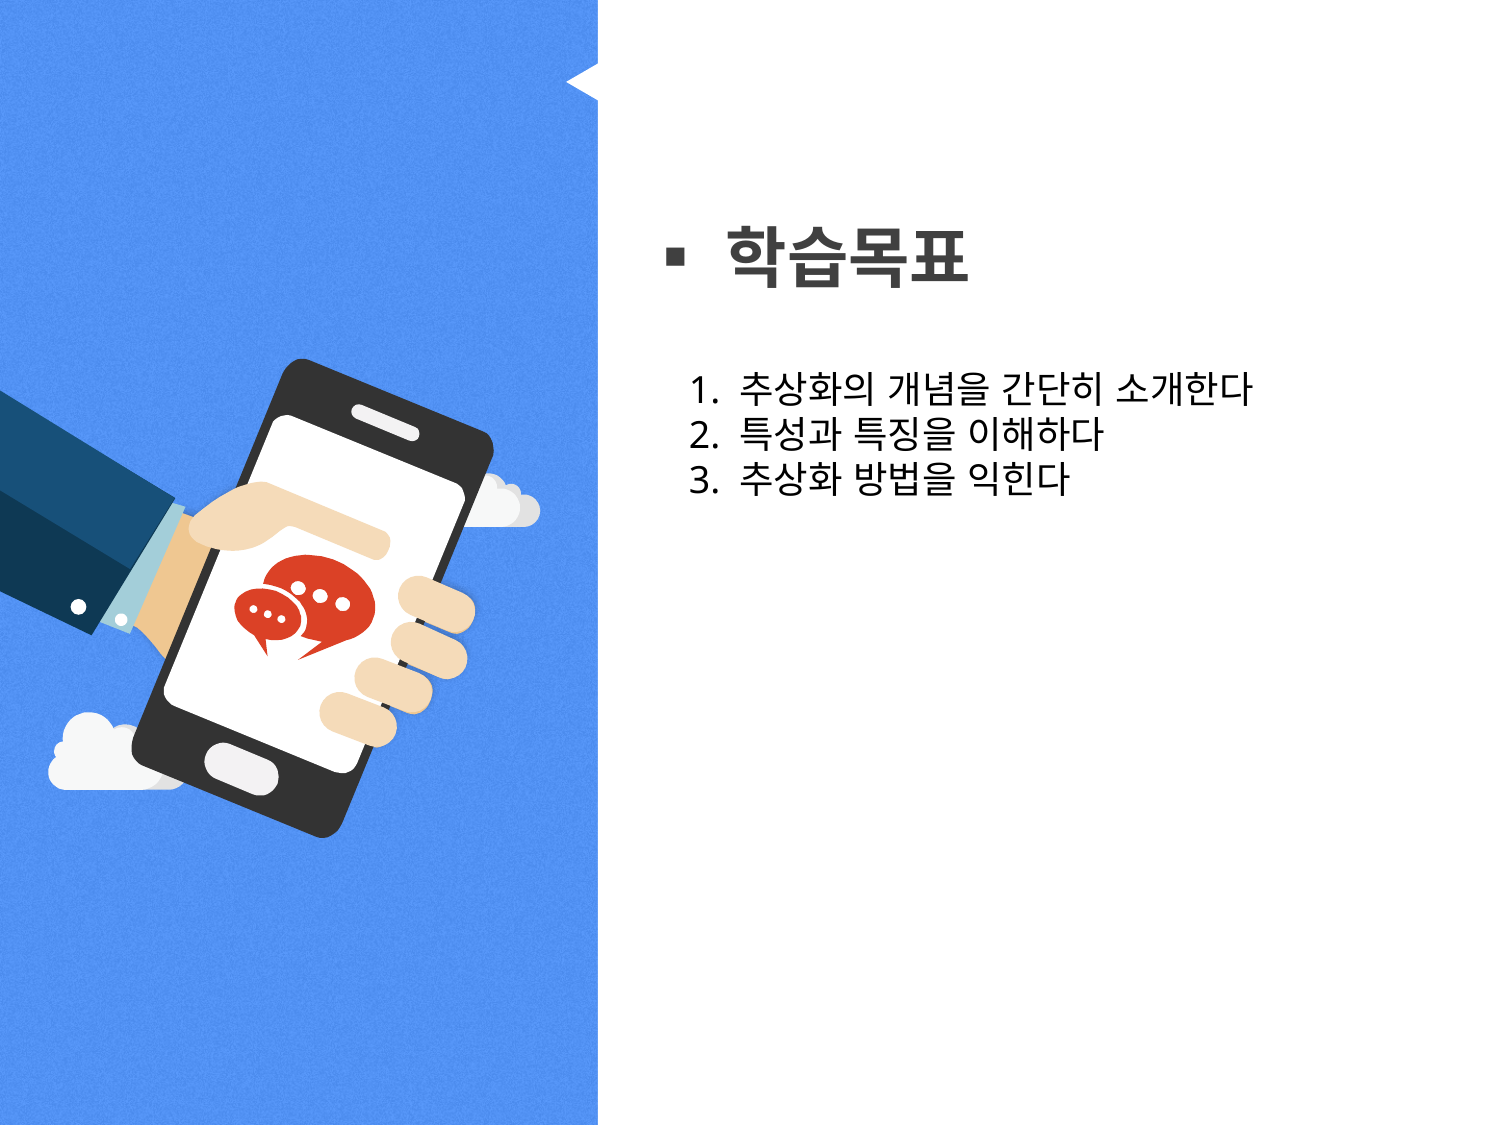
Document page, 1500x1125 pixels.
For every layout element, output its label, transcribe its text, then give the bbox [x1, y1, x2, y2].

picture [0, 0, 597, 1125]
text_box 1. 추상화의 개념을 간단히 소개한다 2. 특성과 특징을 이해하다 3. 추상화 방법을 익힌다 [674, 358, 1439, 509]
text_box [0, 358, 541, 839]
text_box ▪학습목표 [628, 224, 1453, 303]
